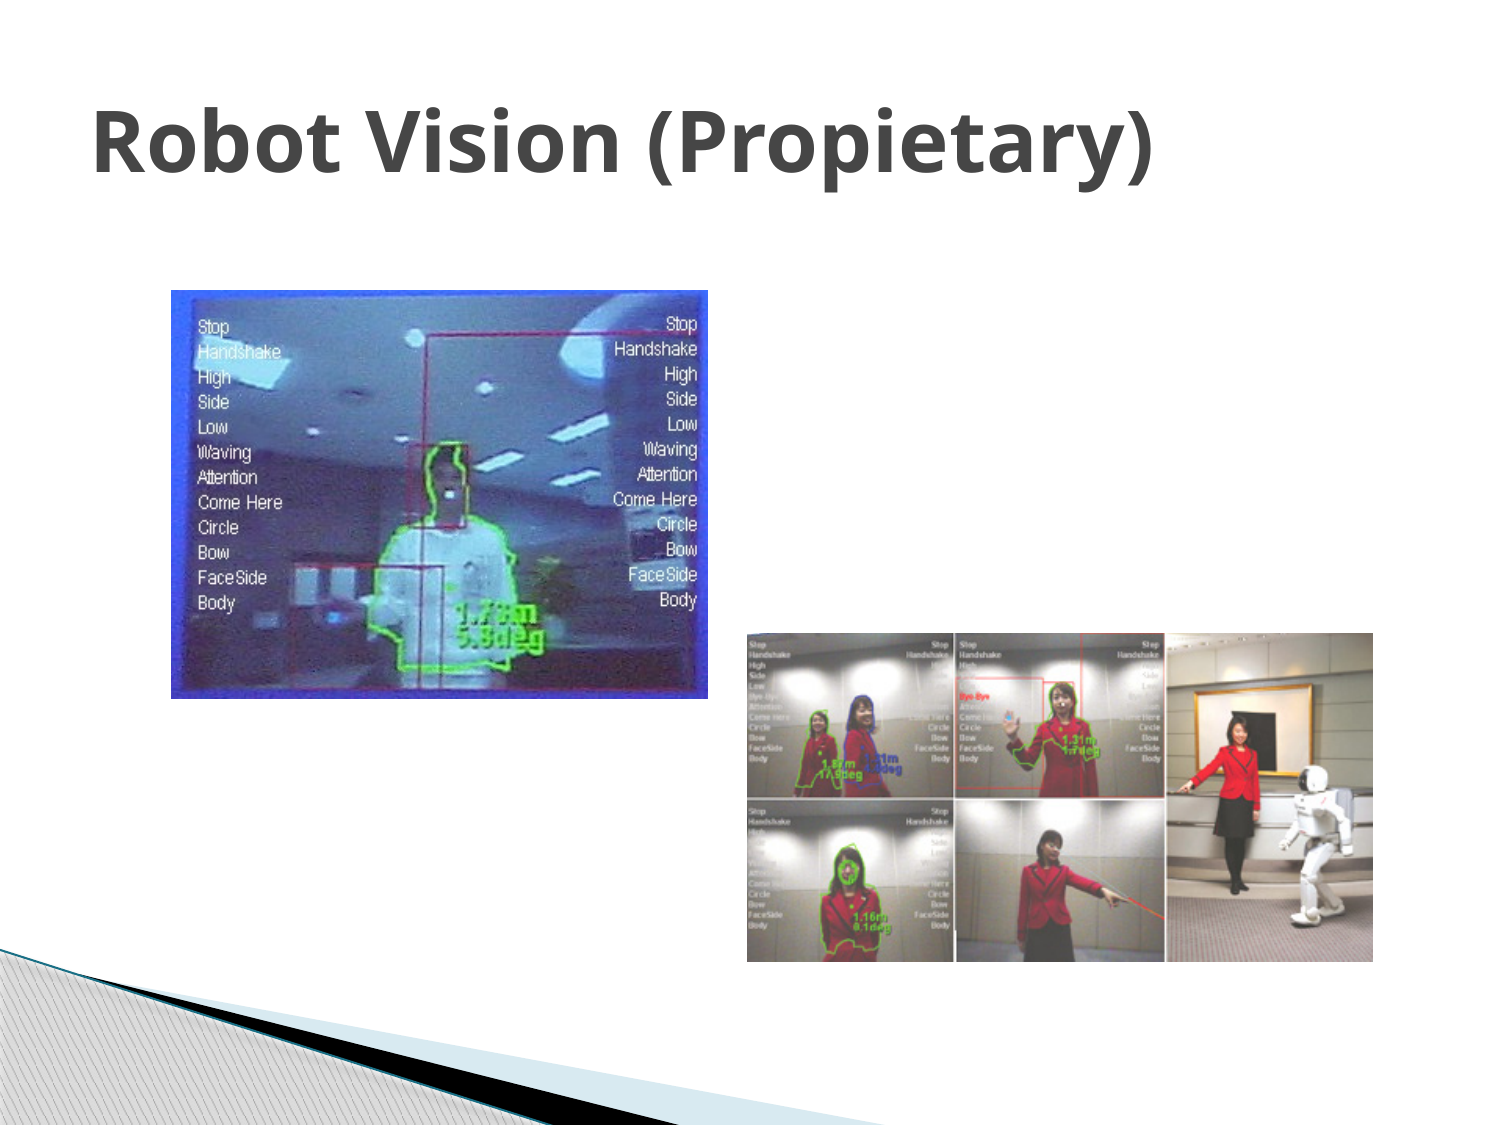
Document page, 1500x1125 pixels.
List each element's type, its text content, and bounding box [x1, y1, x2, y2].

title Robot Vision (Propietary) [75, 45, 1425, 233]
picture [747, 633, 1373, 962]
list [170, 290, 708, 699]
